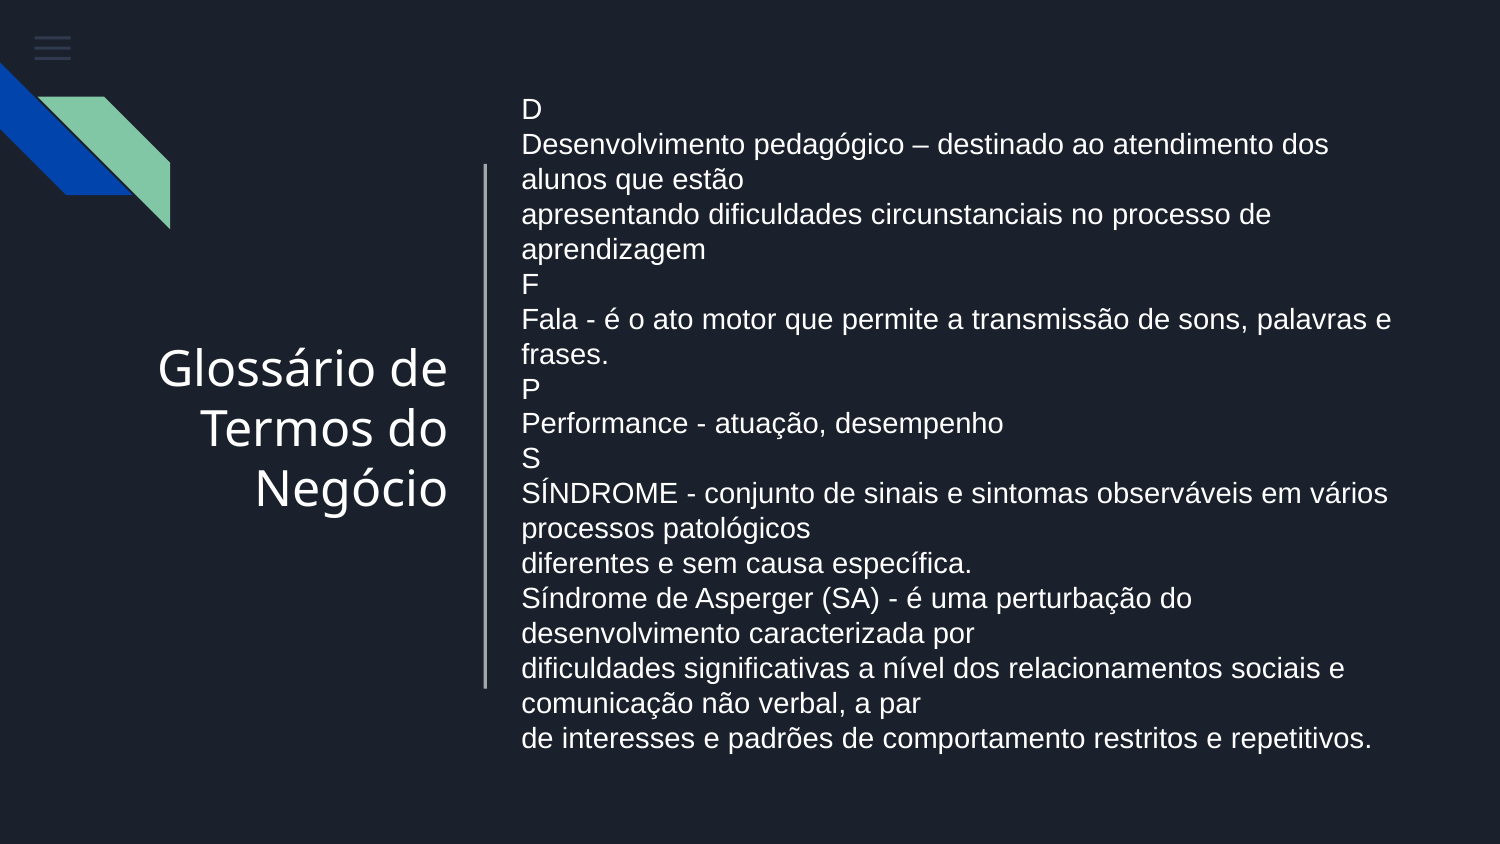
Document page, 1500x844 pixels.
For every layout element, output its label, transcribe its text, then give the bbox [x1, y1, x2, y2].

title Glossário de Termos do Negócio [18, 308, 464, 544]
text_box D Desenvolvimento pedagógico – destinado ao atendimento dos alunos que estão apresentando dificuldades circunstanciais no processo de aprendizagem F Fala - é o ato motor que permite a transmissão de sons, palavras e frases. P Performance - atuação, desempenho S SÍNDROME - conjunto de sinais e sintomas observáveis em vários processos patológicos diferentes e sem causa específica. Síndrome de Asperger (SA) - é uma perturbação do desenvolvimento caracterizada por dificuldades significativas a nível dos relacionamentos sociais e comunicação não verbal, a par de interesses e padrões de comportamento restritos e repetitivos. [506, 82, 1433, 762]
